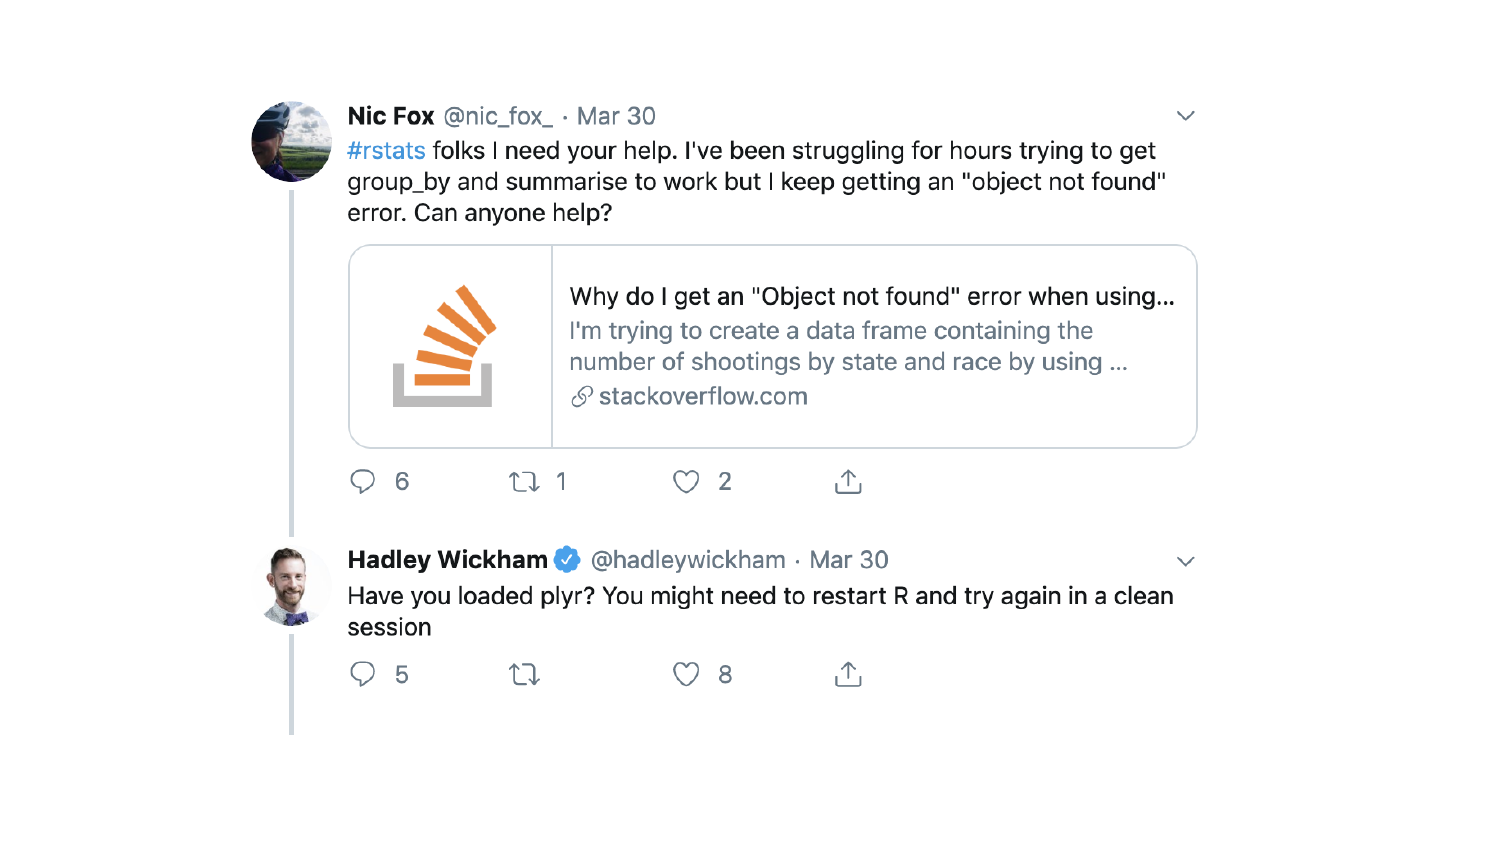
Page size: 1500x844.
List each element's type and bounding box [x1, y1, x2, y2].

picture [238, 88, 1214, 735]
